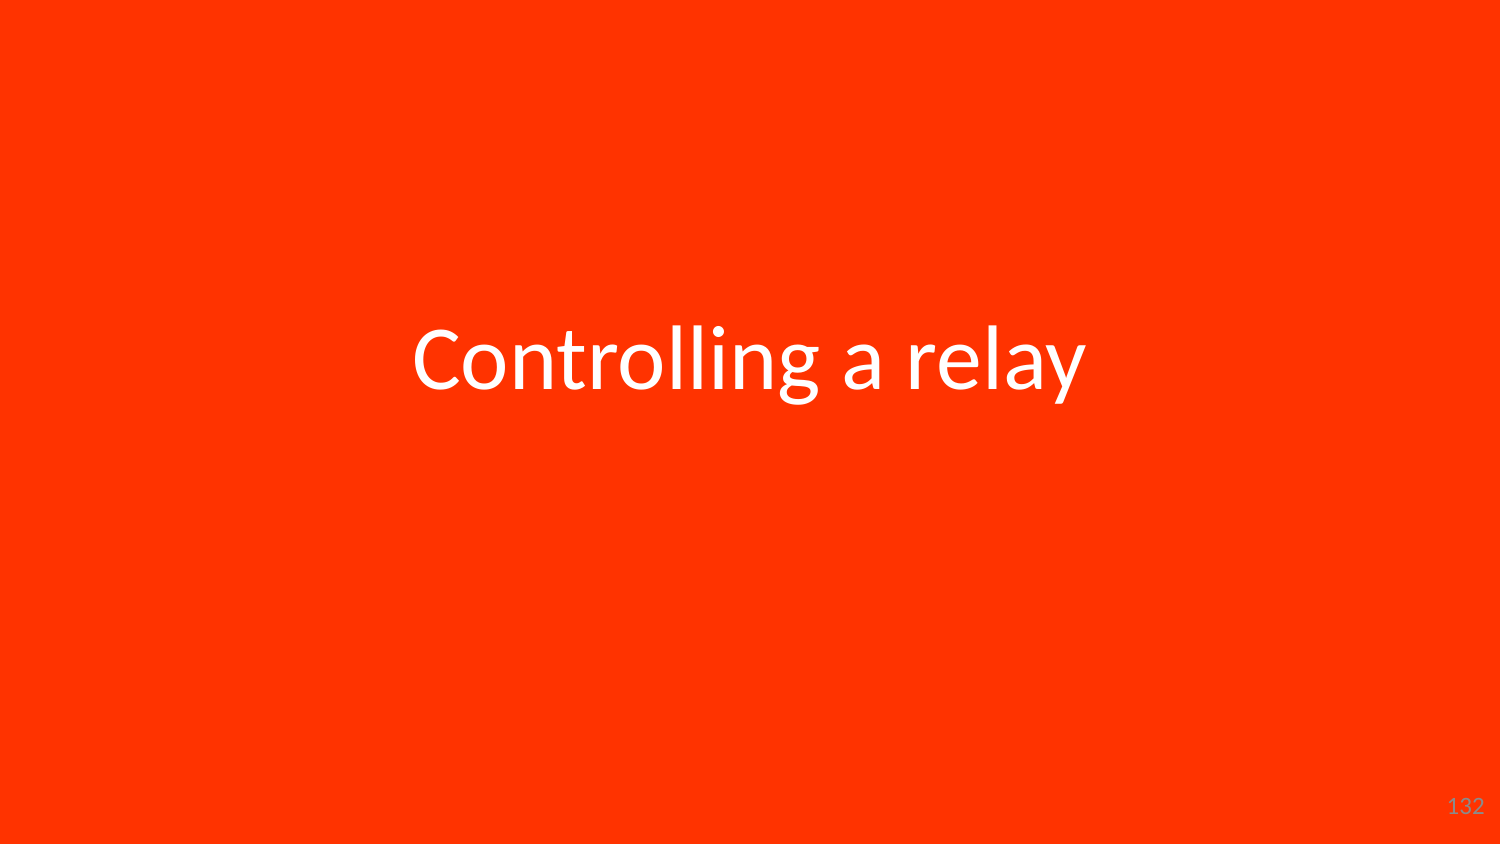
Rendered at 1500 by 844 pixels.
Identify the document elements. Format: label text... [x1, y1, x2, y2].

title Controlling a relay [112, 262, 1388, 443]
slide_number 132 [1415, 782, 1500, 828]
